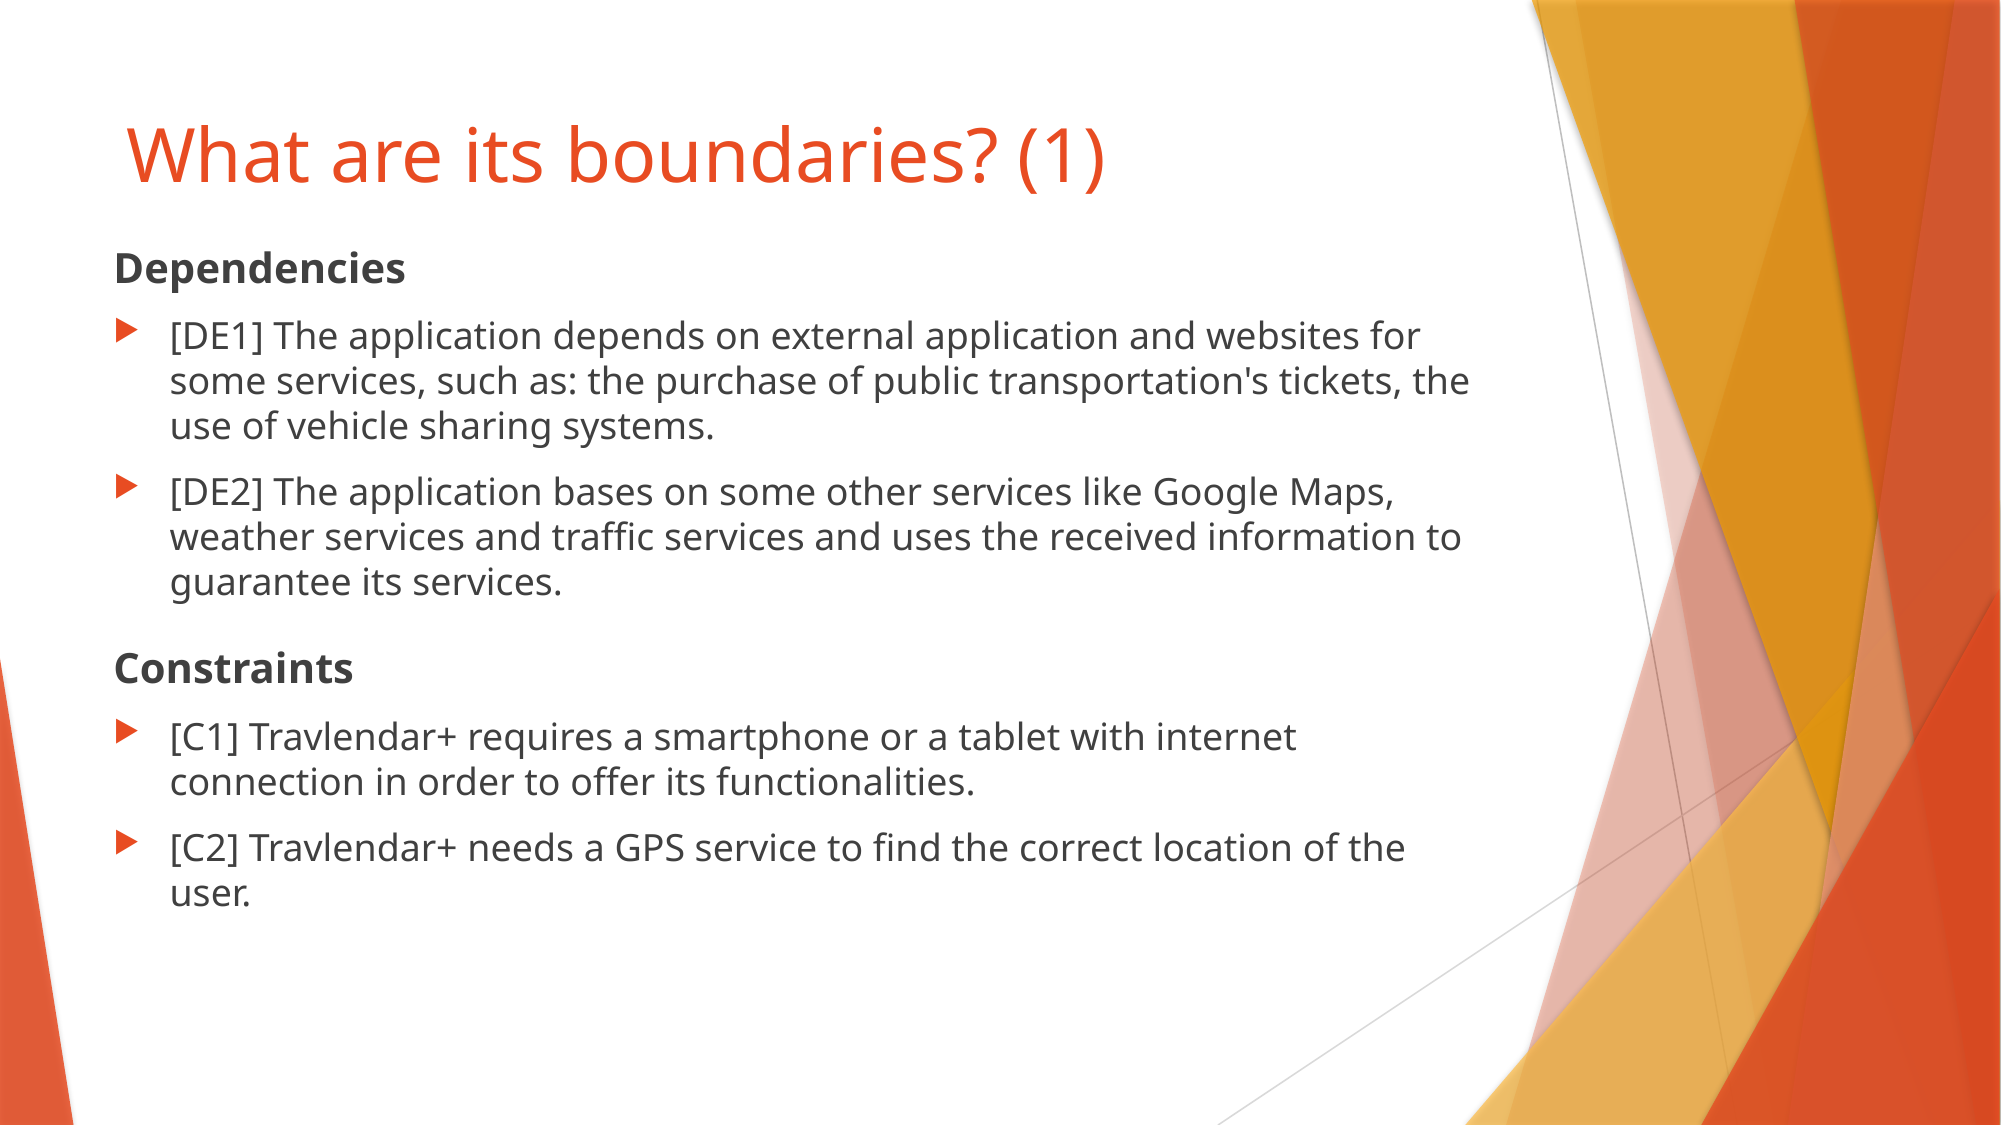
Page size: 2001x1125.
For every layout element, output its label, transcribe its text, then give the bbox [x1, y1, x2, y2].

text_box Constraints [C1] Travlendar+ requires a smartphone or a tablet with internet connection in order to offer its functionalities. [C2] Travlendar+ needs a GPS service to find the correct location of the user. [98, 634, 1509, 928]
list Dependencies [DE1] The application depends on external application and websites for some services, such as: the purchase of public transportation's tickets, the use of vehicle sharing systems. [DE2] The application bases on some other services like Google Maps, weather services and traffic services and uses the received information to guarantee its services. [98, 233, 1509, 616]
title What are its boundaries? (1) [111, 99, 1522, 317]
